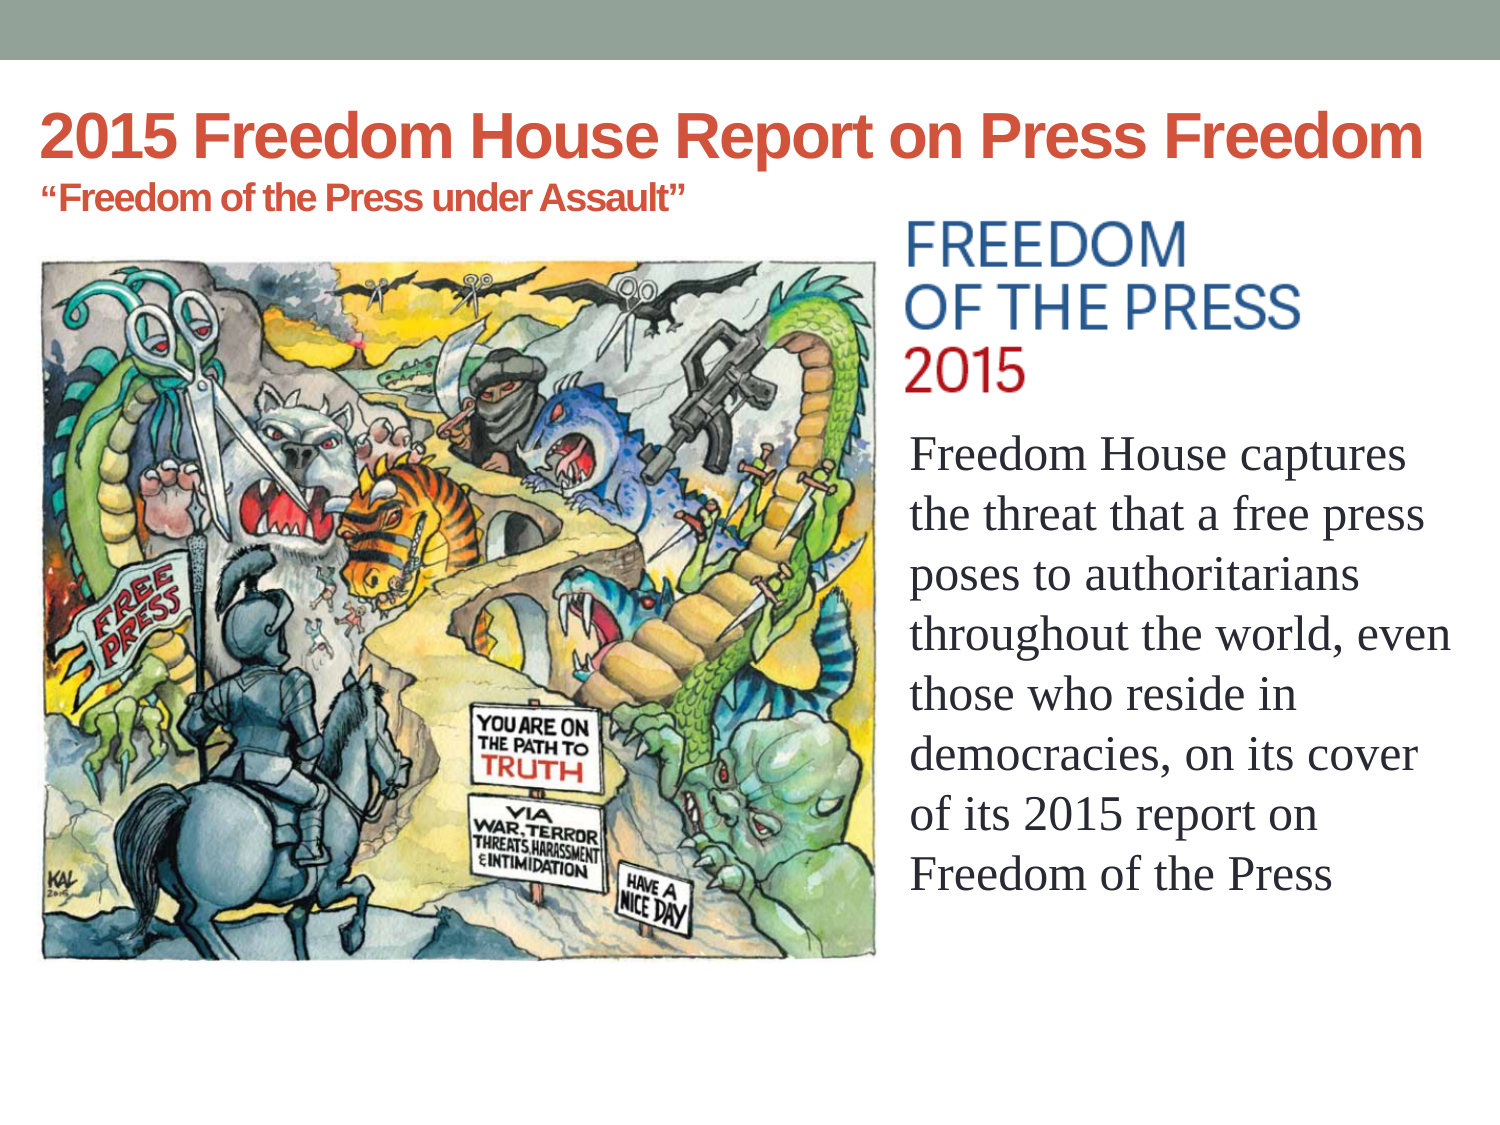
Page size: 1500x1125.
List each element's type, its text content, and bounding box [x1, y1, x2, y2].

text_box Freedom House captures the threat that a free press poses to authoritarians throughout the world, even those who reside in democracies, on its cover of its 2015 report on Freedom of the Press [894, 412, 1470, 908]
picture [887, 212, 1334, 399]
title 2015 Freedom House Report on Press Freedom “Freedom of the Press under Assault” [24, 75, 1470, 238]
picture [37, 253, 881, 963]
